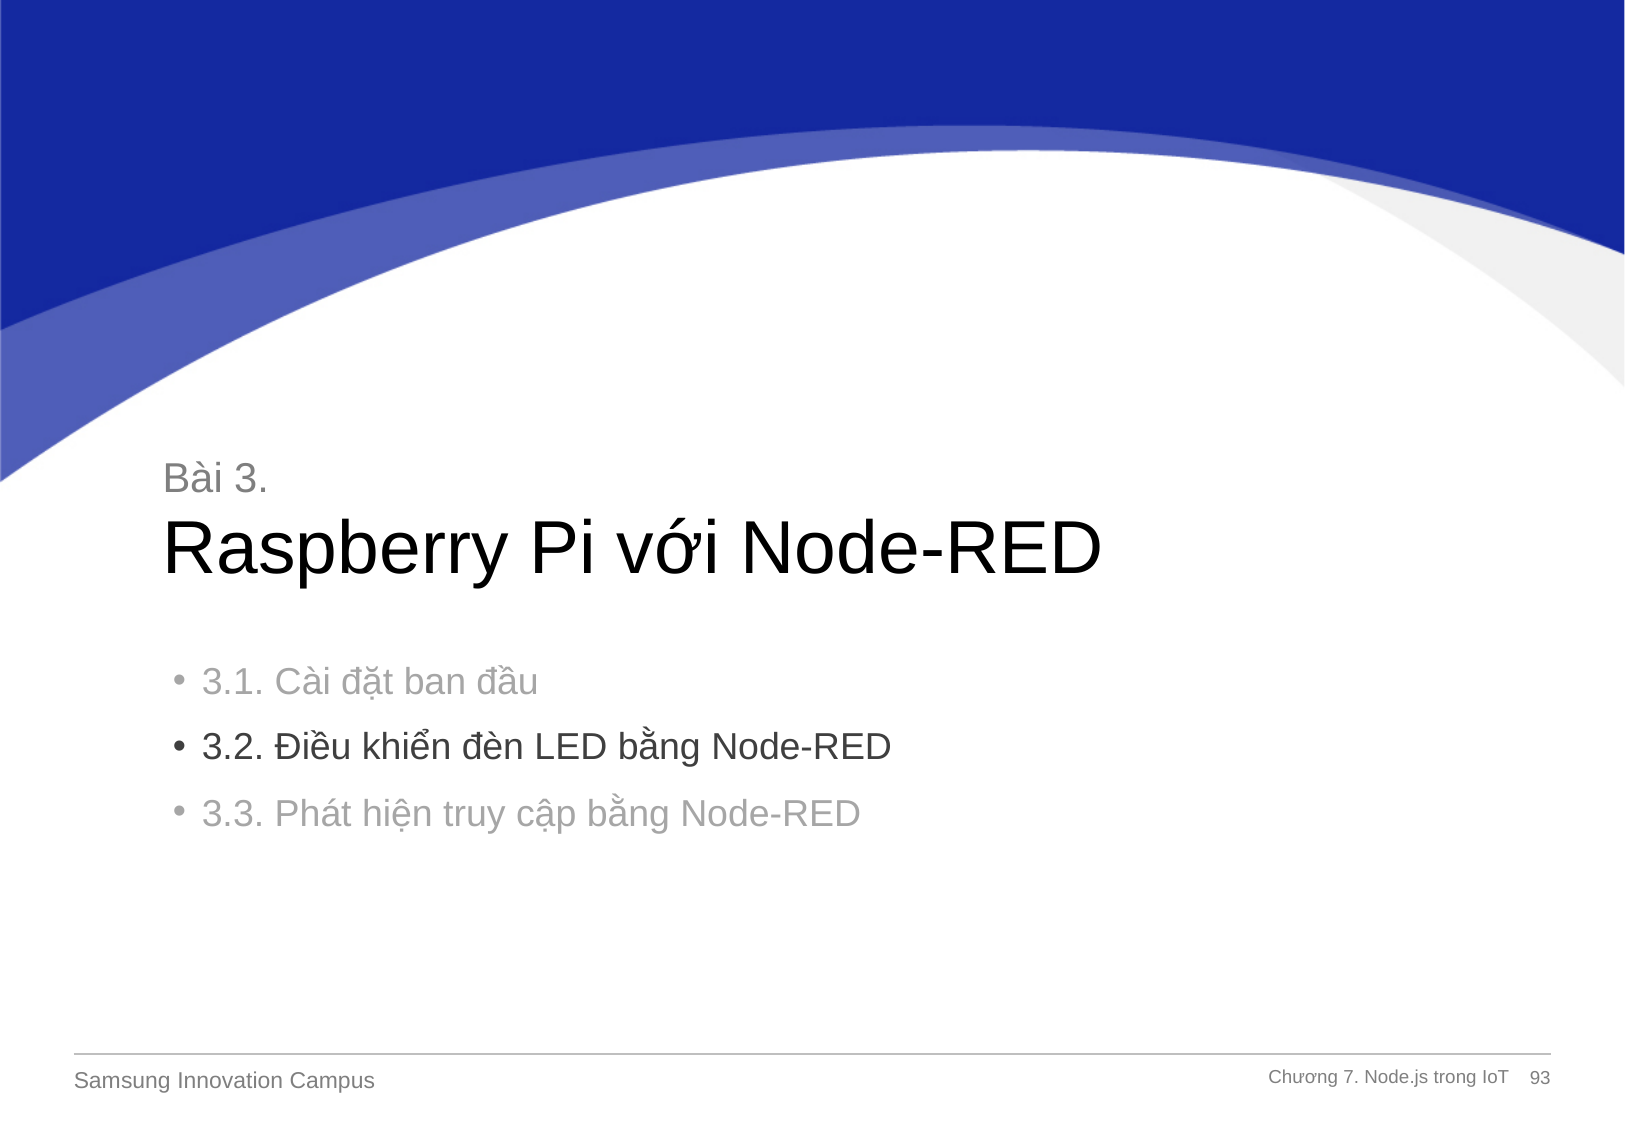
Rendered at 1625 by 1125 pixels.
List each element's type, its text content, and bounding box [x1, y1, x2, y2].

picture [0, 0, 1625, 1125]
text_box Raspberry Pi với Node-RED [162, 498, 1532, 589]
text_box 3.1. Cài đặt ban đầu 3.2. Điều khiển đèn LED bằng Node-RED 3.3. Phát hiện truy cập bằng Node-RED [172, 656, 1382, 834]
text_box Bài 3. [162, 450, 1062, 502]
